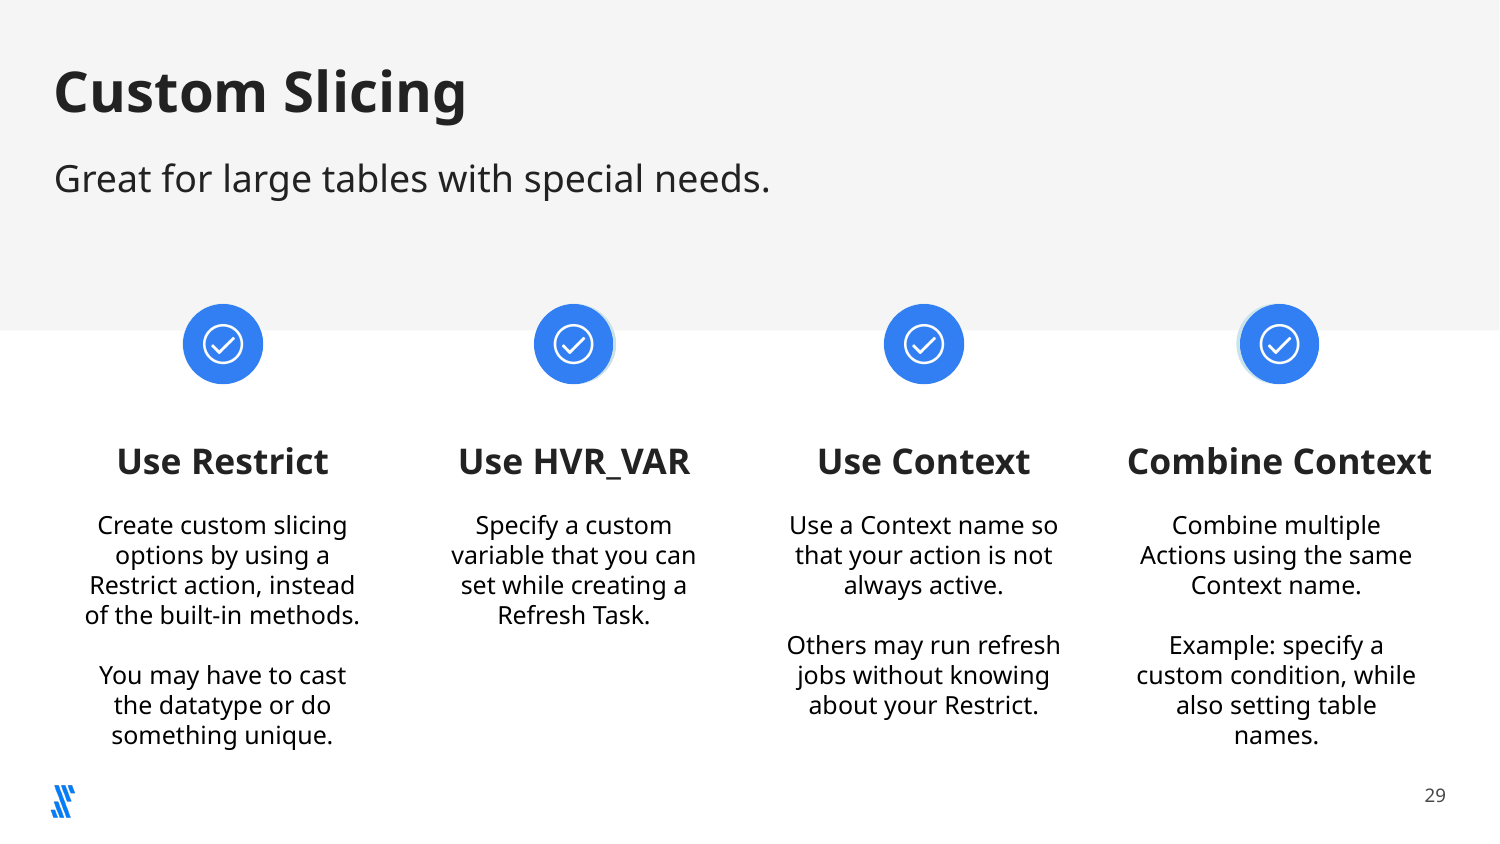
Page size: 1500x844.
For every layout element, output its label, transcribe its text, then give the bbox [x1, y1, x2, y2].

subtitle Use Restrict [80, 439, 366, 497]
subtitle Combine multiple Actions using the same Context name. Example: specify a custom condition, while also setting table names. [1134, 509, 1420, 712]
subtitle Great for large tables with special needs. [53, 154, 952, 200]
title Custom Slicing [53, 56, 1040, 198]
subtitle Specify a custom variable that you can set while creating a Refresh Task. [431, 509, 717, 712]
picture [43, 778, 82, 825]
slide_number ‹#› [1408, 773, 1446, 820]
picture [182, 303, 264, 385]
picture [532, 303, 617, 385]
subtitle Combine Context [1123, 439, 1436, 497]
picture [883, 303, 965, 385]
subtitle Use a Context name so that your action is not always active. Others may run refresh jobs without knowing about your Restrict. [781, 509, 1067, 712]
subtitle Use HVR_VAR [431, 439, 717, 497]
subtitle Use Context [781, 439, 1067, 497]
picture [1238, 303, 1321, 385]
subtitle Create custom slicing options by using a Restrict action, instead of the built-in methods. You may have to cast the datatype or do something unique. [80, 509, 366, 712]
